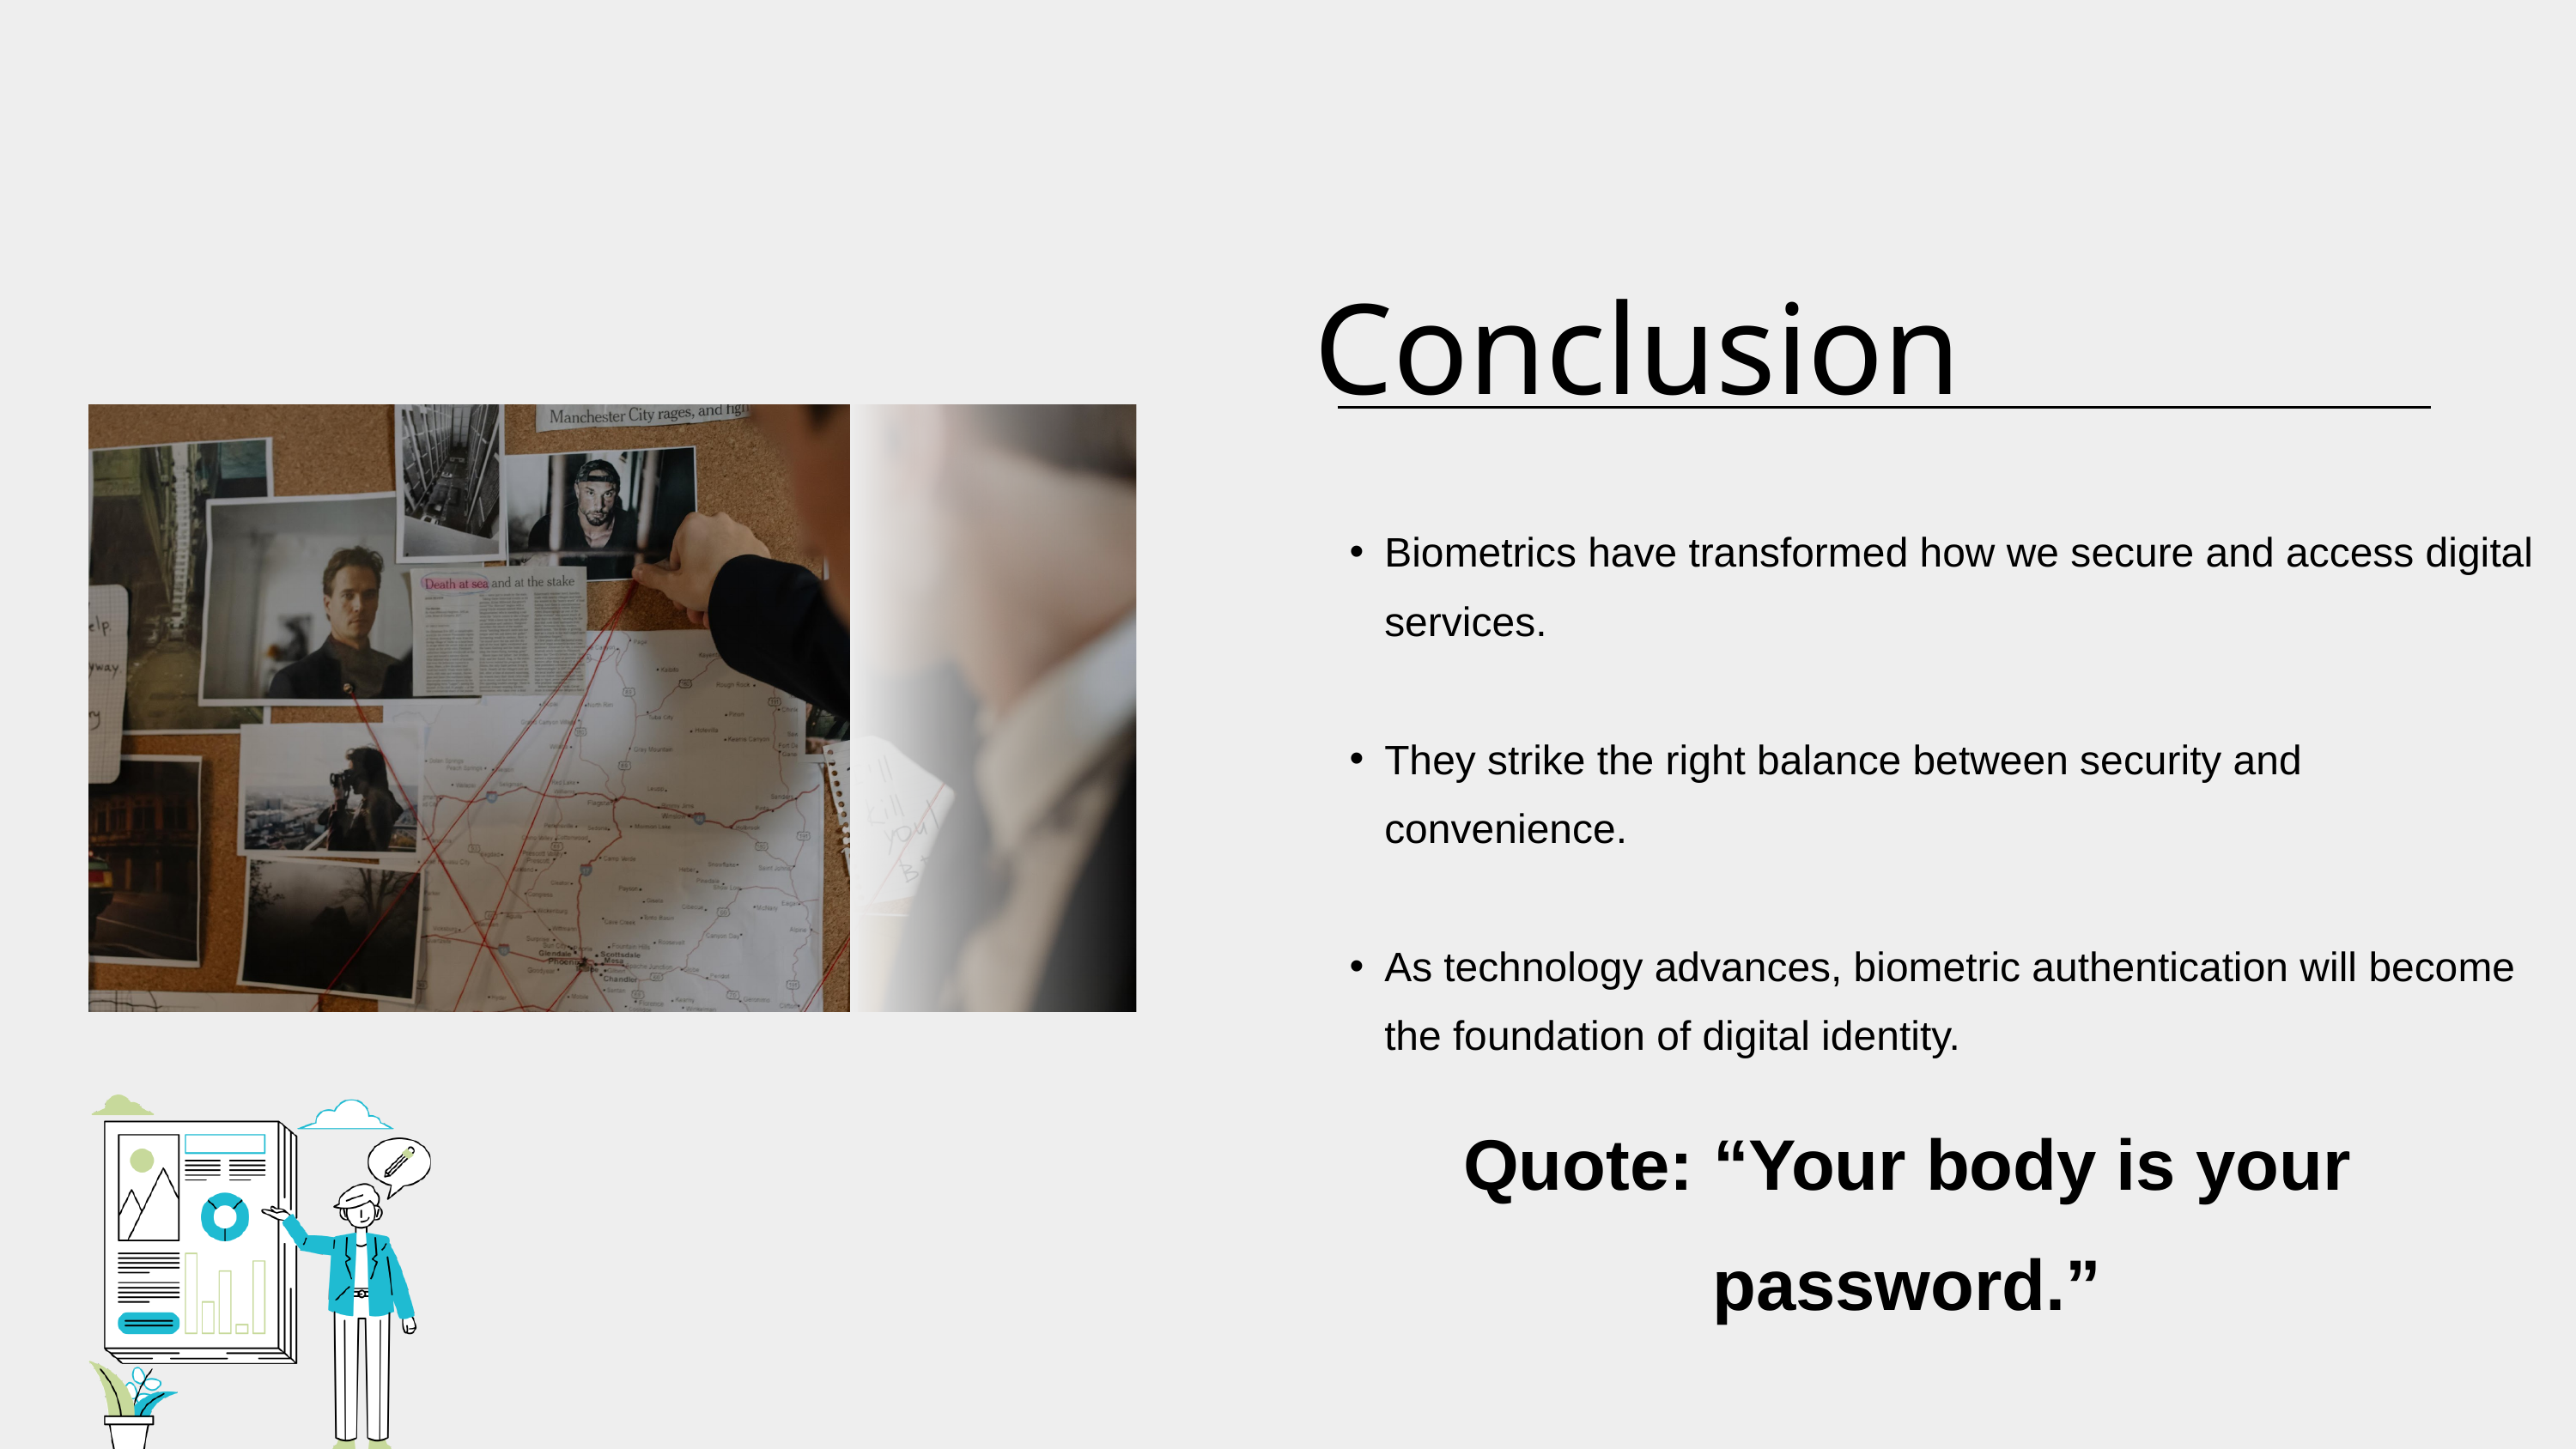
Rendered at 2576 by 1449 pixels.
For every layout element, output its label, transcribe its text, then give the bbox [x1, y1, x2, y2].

text_box Conclusion [1314, 209, 2391, 420]
text_box [88, 1094, 431, 1449]
text_box [88, 404, 847, 1012]
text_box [850, 401, 1137, 1068]
text_box Biometrics have transformed how we secure and access digital services. They strike the right balance between security and convenience. As technology advances, biometric authentication will become the foundation of digital identity. [1314, 506, 2555, 1083]
text_box Quote: “Your body is your password.” [1260, 1083, 2555, 1325]
